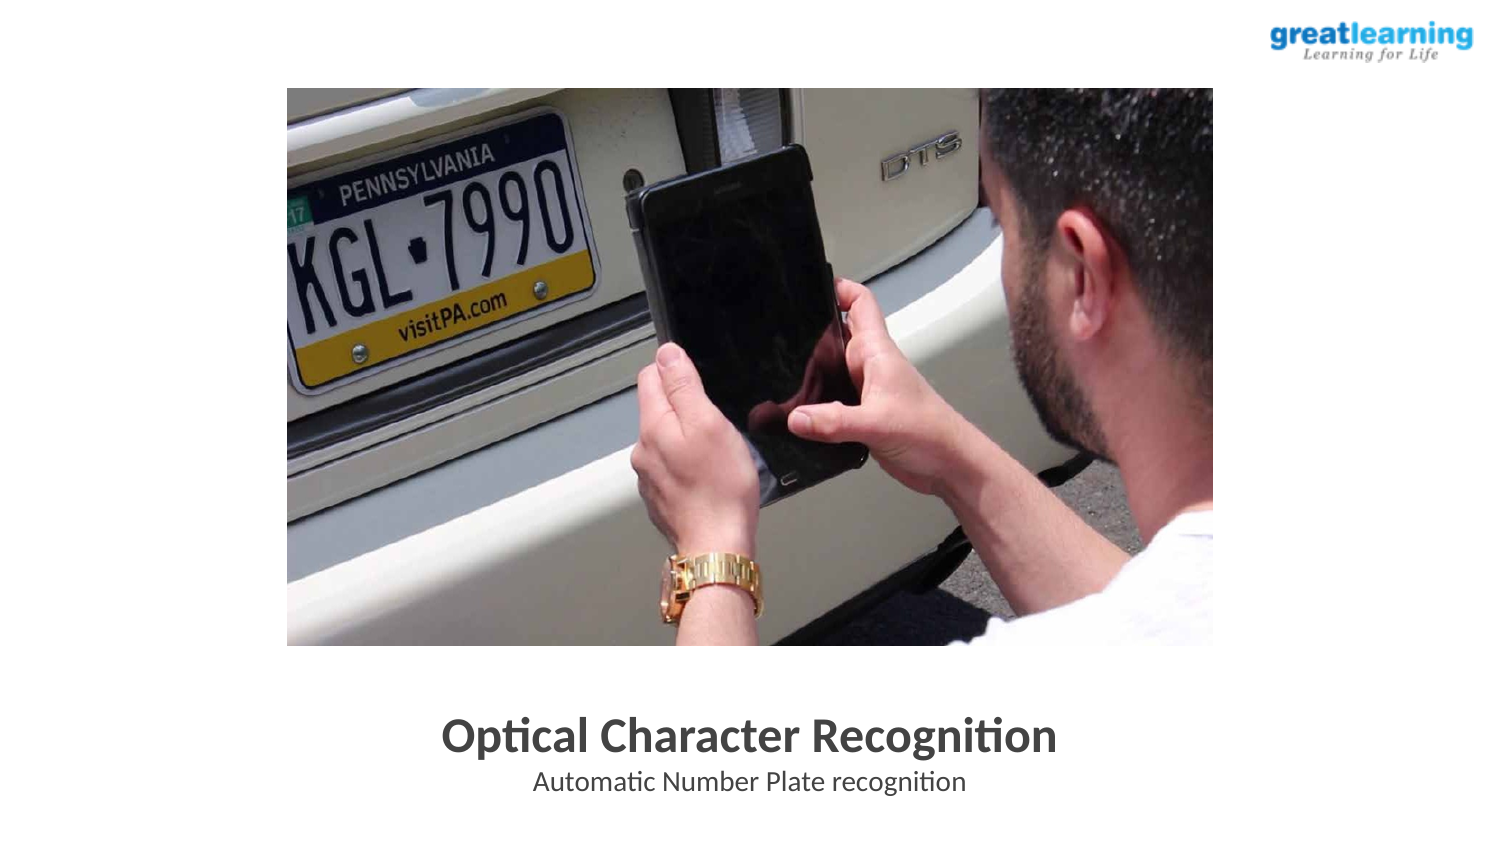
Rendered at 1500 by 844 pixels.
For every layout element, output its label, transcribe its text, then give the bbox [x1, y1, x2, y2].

text_box Optical Character Recognition Automatic Number Plate recognition [413, 654, 1087, 844]
picture [286, 87, 1213, 646]
picture [1270, 20, 1474, 63]
